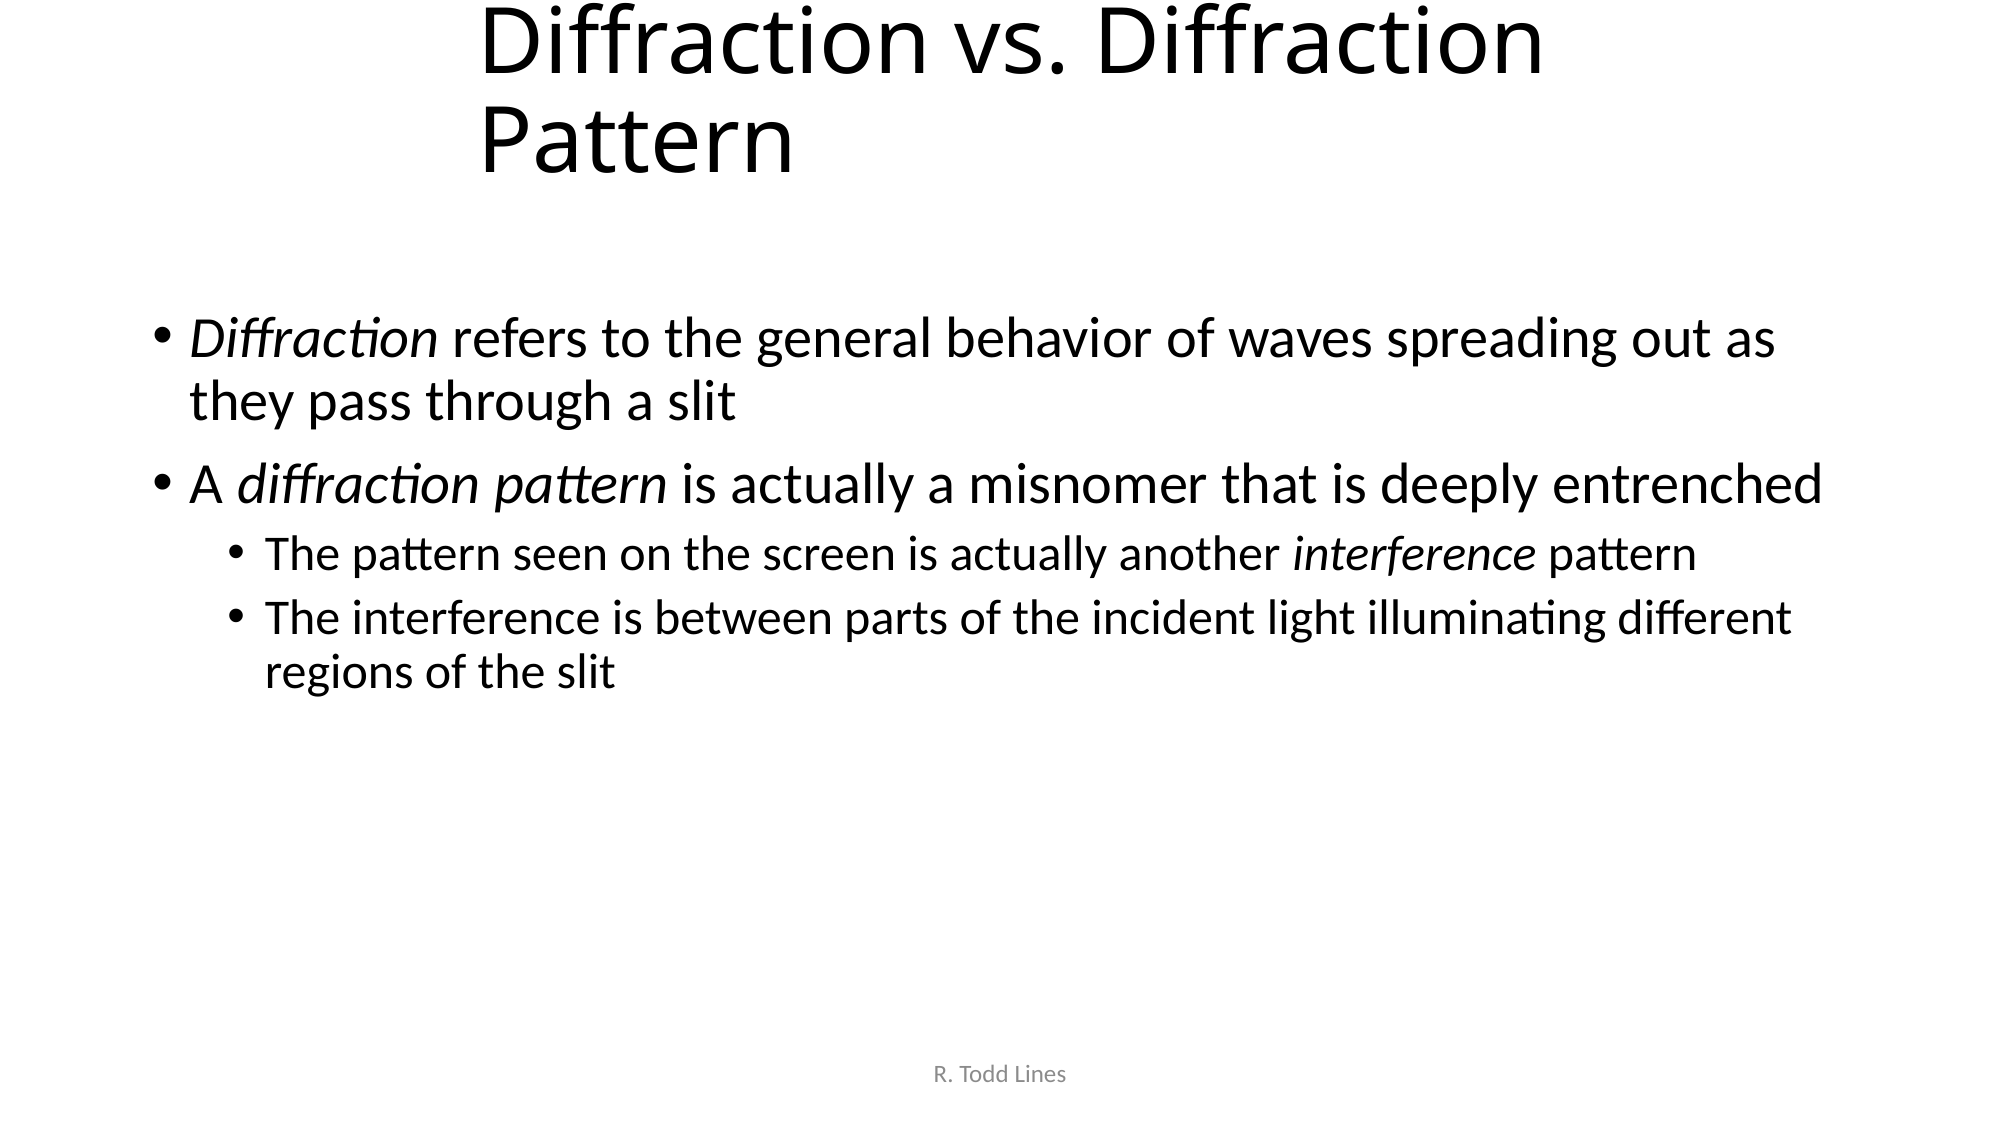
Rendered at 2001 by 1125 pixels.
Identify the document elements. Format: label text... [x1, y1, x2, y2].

title Diffraction vs. Diffraction Pattern [462, 0, 1750, 188]
list Diffraction refers to the general behavior of waves spreading out as they pass through a slit A diffraction pattern is actually a misnomer that is deeply entrenched The pattern seen on the screen is actually another interference pattern The interference is between parts of the incident light illuminating different regions of the slit [137, 299, 1863, 1014]
footer R. Todd Lines [662, 1042, 1338, 1103]
